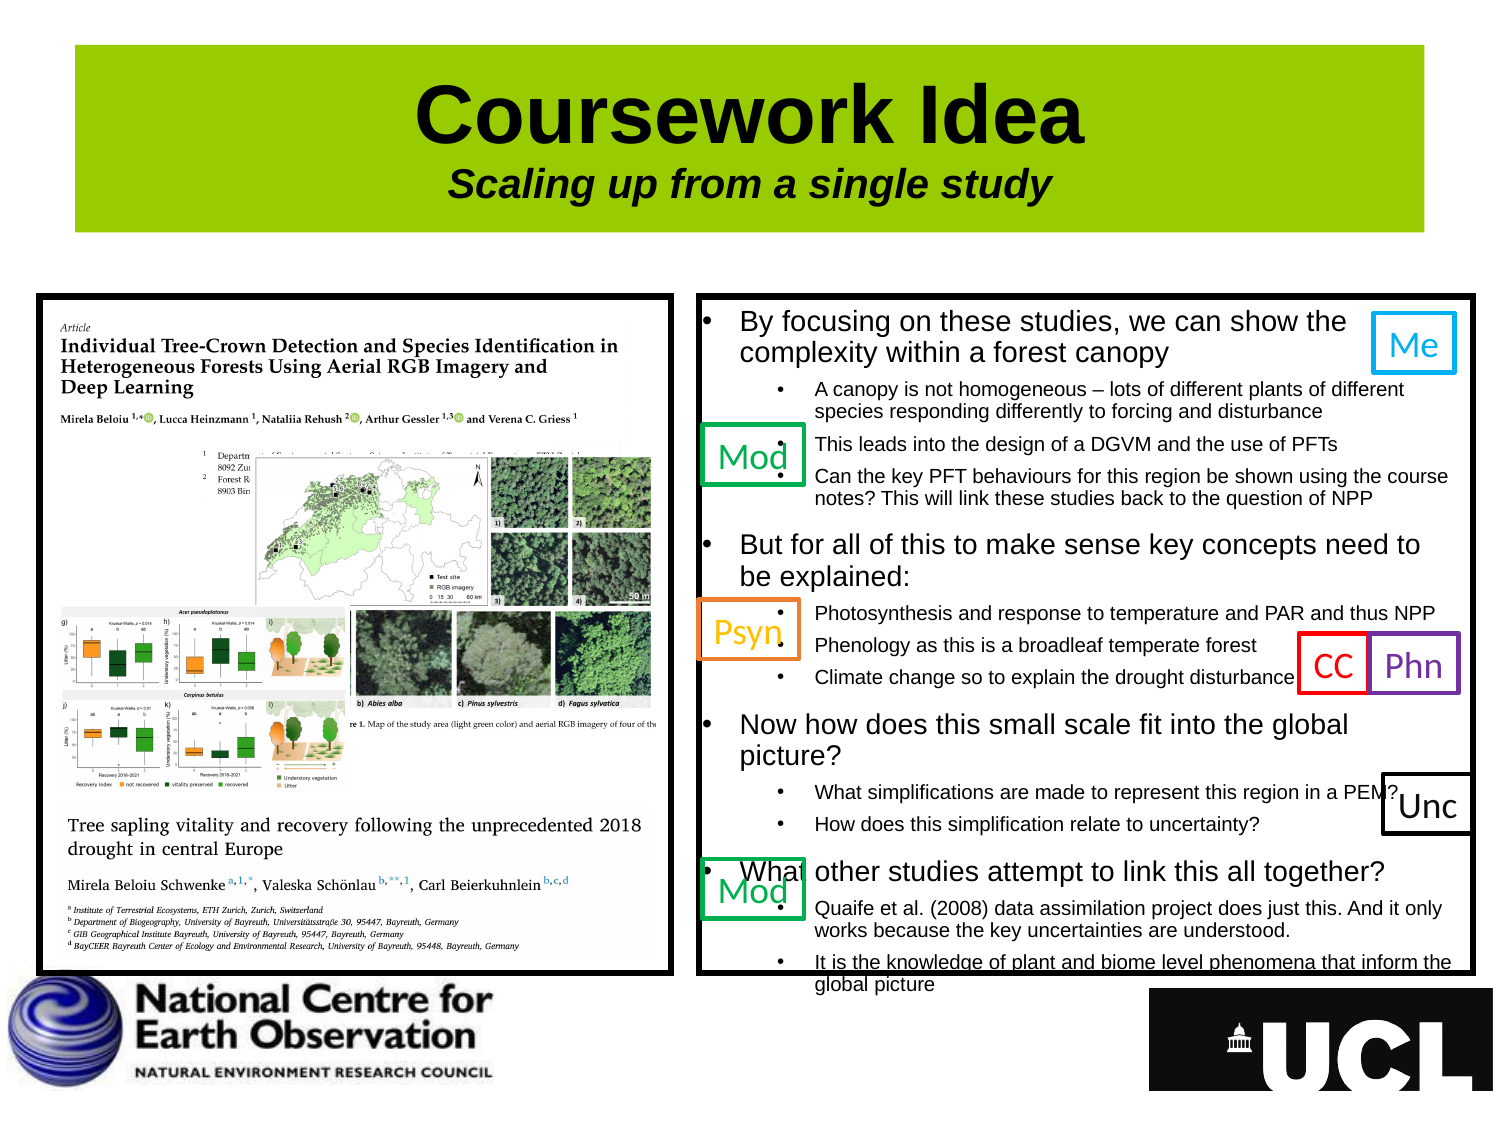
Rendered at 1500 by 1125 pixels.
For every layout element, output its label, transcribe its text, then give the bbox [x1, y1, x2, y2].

text_box Mod [702, 858, 804, 919]
picture [1149, 988, 1493, 1091]
text_box [38, 296, 672, 974]
text_box Phn [1369, 633, 1459, 693]
picture [45, 315, 656, 792]
text_box Mod [702, 424, 804, 485]
text_box [698, 296, 1474, 974]
title Coursework Idea Scaling up from a single study [75, 44, 1425, 233]
text_box Me [1373, 312, 1455, 373]
text_box Psyn [698, 599, 800, 660]
picture [7, 965, 497, 1091]
picture [56, 804, 650, 961]
text_box CC [1298, 633, 1369, 693]
text_box Unc [1383, 774, 1473, 834]
